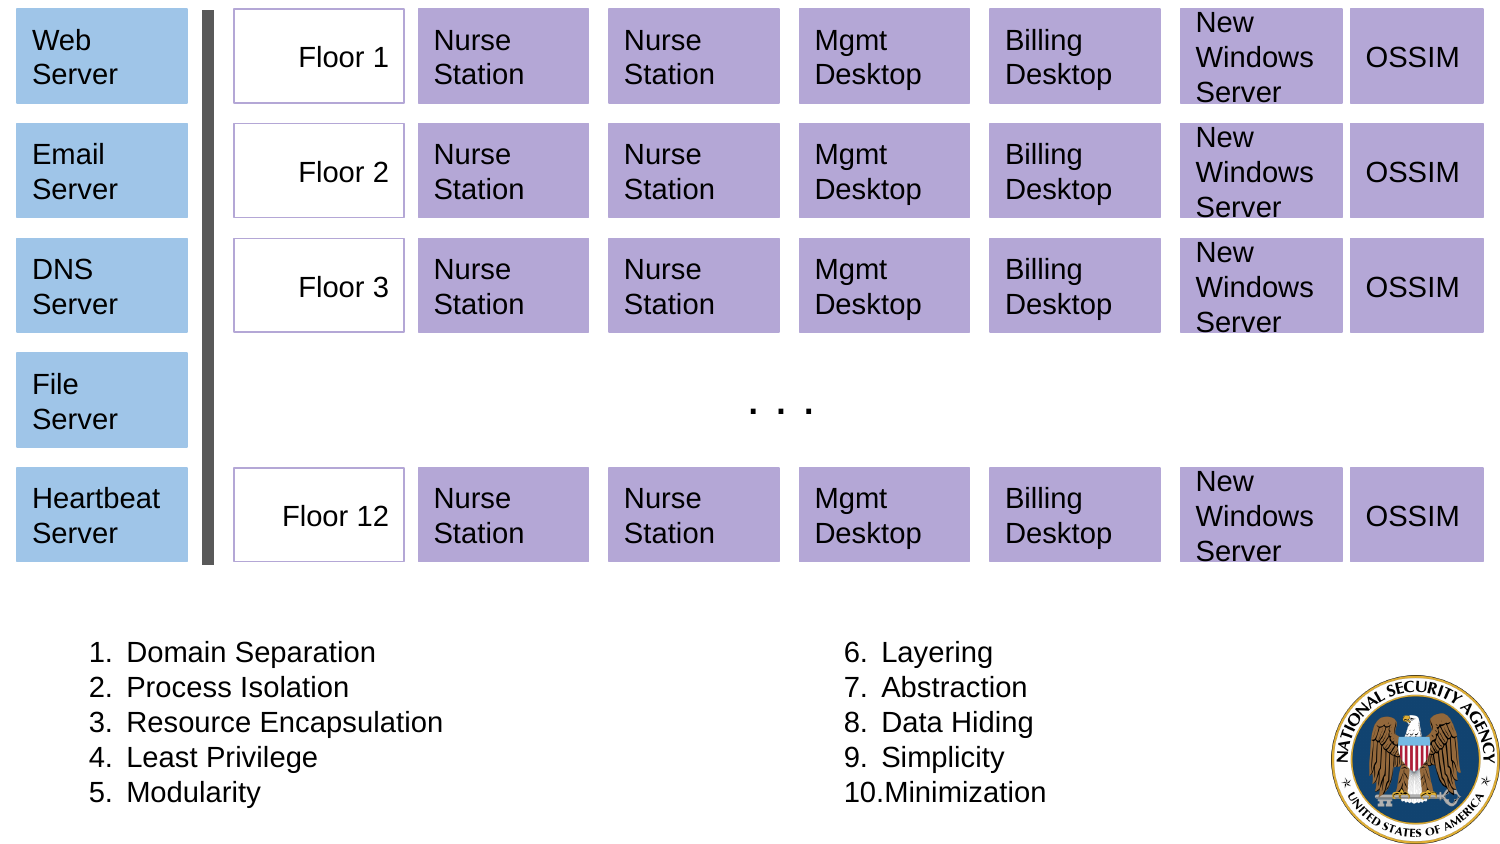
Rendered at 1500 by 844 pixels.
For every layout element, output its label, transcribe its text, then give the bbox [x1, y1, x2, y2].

text_box Billing Desktop [990, 123, 1161, 218]
text_box Floor 2 [234, 123, 405, 218]
text_box Floor 12 [234, 467, 405, 562]
text_box Billing Desktop [990, 467, 1161, 562]
text_box Floor 3 [234, 238, 405, 333]
picture [1331, 675, 1500, 844]
text_box Mgmt Desktop [799, 8, 970, 103]
text_box OSSIM [1350, 238, 1483, 333]
text_box Nurse Station [418, 467, 589, 562]
text_box File Server [17, 353, 188, 447]
text_box OSSIM [1350, 8, 1483, 103]
text_box Floor 1 [234, 8, 405, 103]
text_box Domain Separation Process Isolation Resource Encapsulation Least Privilege Modularity [36, 618, 760, 804]
text_box Nurse Station [418, 8, 589, 103]
text_box Nurse Station [609, 123, 780, 218]
text_box New Windows Server [1180, 123, 1342, 218]
text_box OSSIM [1350, 467, 1483, 562]
text_box Nurse Station [418, 123, 589, 218]
text_box Nurse Station [609, 467, 780, 562]
text_box Mgmt Desktop [799, 123, 970, 218]
text_box OSSIM [1350, 123, 1483, 218]
text_box Billing Desktop [990, 238, 1161, 333]
text_box Nurse Station [418, 238, 589, 333]
text_box DNS Server [17, 238, 188, 333]
text_box Mgmt Desktop [799, 238, 970, 333]
text_box Nurse Station [609, 238, 780, 333]
text_box Email Server [17, 123, 188, 218]
text_box Mgmt Desktop [799, 467, 970, 562]
text_box New Windows Server [1180, 238, 1342, 333]
text_box Web Server [17, 8, 188, 103]
text_box New Windows Server [1180, 8, 1342, 103]
text_box Layering Abstraction Data Hiding Simplicity Minimization [791, 618, 1500, 804]
text_box Heartbeat Server [17, 467, 188, 562]
text_box . . . [696, 347, 867, 442]
text_box Billing Desktop [990, 8, 1161, 103]
text_box New Windows Server [1180, 467, 1342, 562]
text_box Nurse Station [609, 8, 780, 103]
